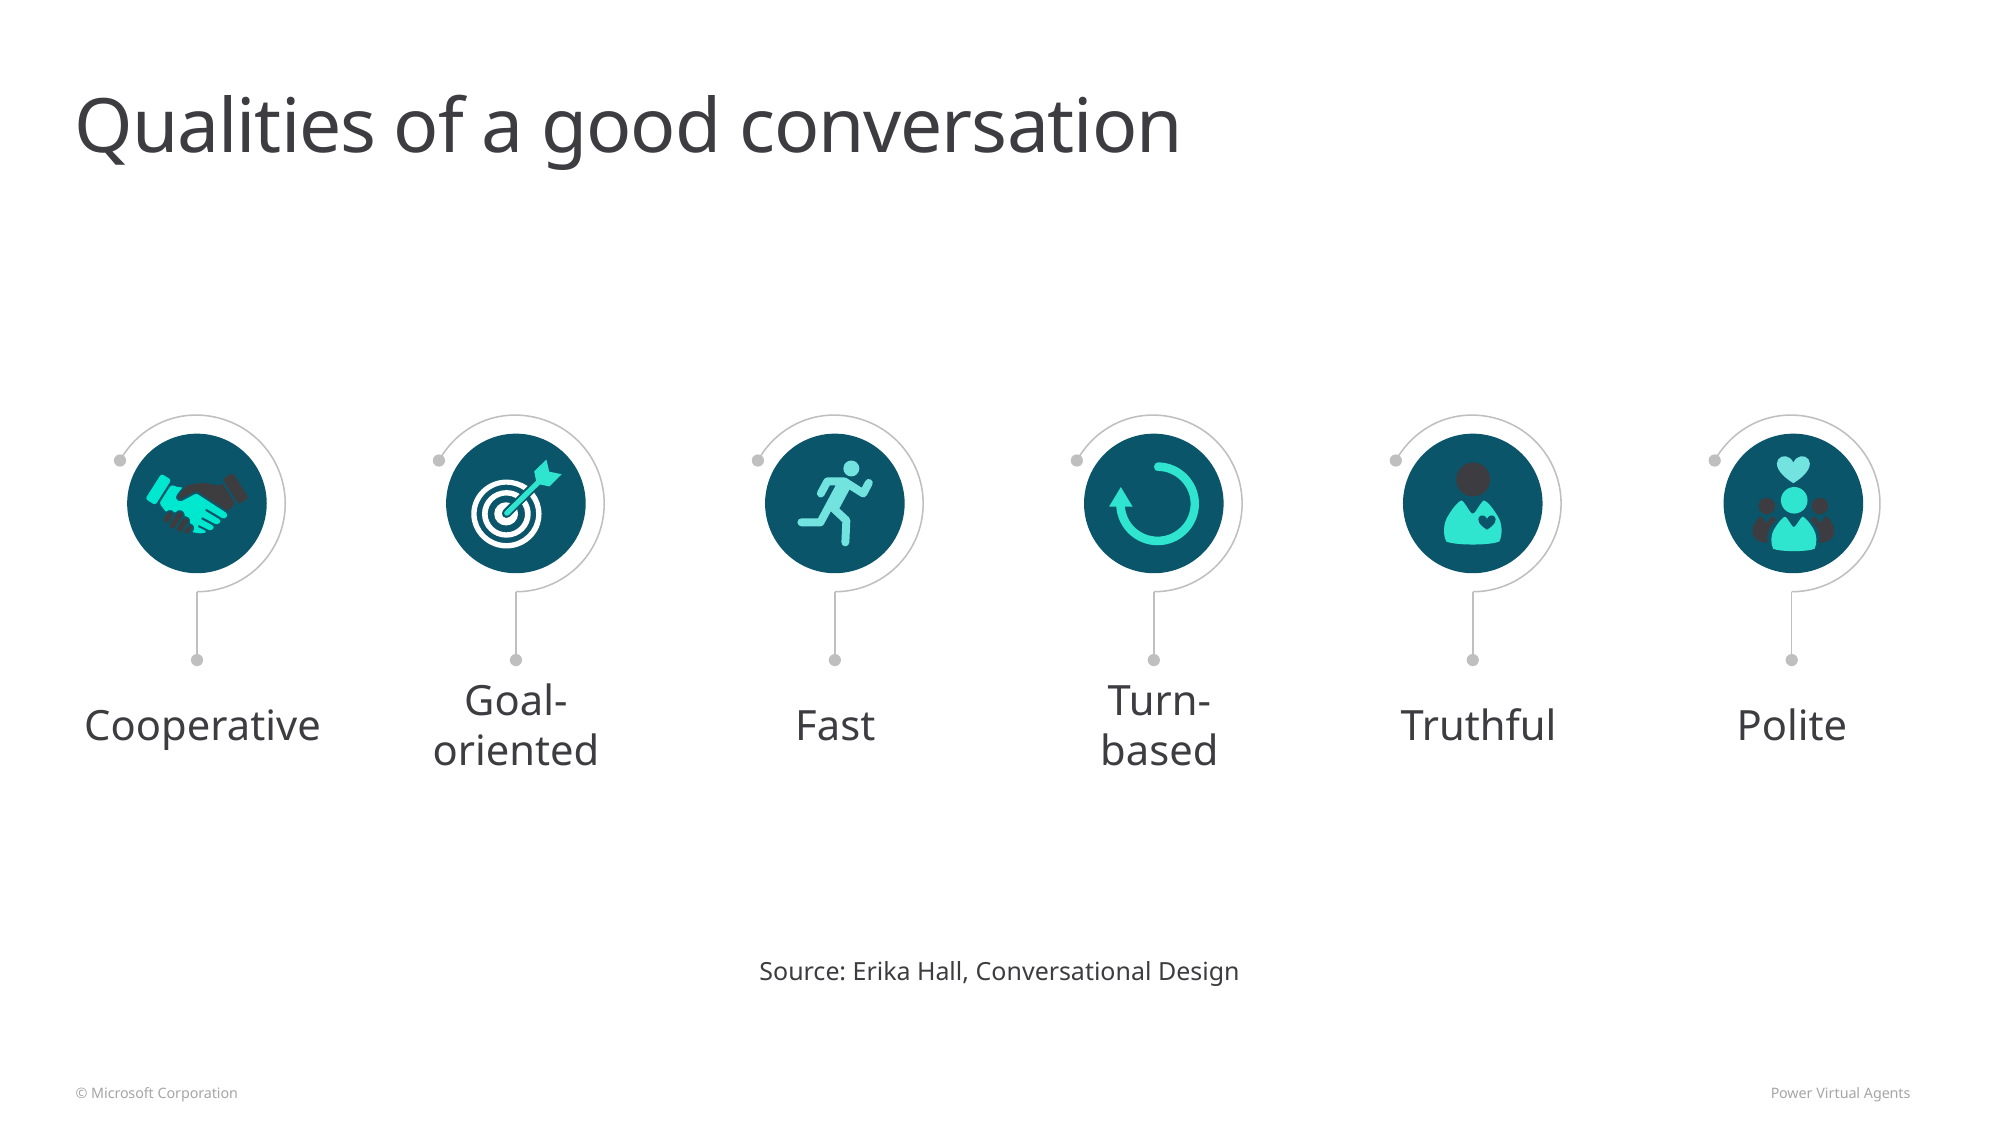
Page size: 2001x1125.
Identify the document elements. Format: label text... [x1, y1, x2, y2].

text_box Fast [744, 700, 926, 748]
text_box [1714, 415, 1881, 661]
text_box Turn-based [1049, 700, 1270, 748]
text_box Goal-oriented [380, 700, 652, 748]
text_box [1076, 415, 1243, 661]
text_box Truthful [1387, 700, 1569, 748]
text_box Source: Erika Hall, Conversational Design [640, 948, 1360, 993]
title Qualities of a good conversation [74, 101, 1930, 168]
text_box Cooperative [81, 700, 324, 748]
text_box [438, 415, 605, 661]
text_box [757, 415, 924, 661]
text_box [1395, 415, 1562, 661]
text_box Polite [1706, 700, 1888, 748]
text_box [119, 415, 286, 661]
